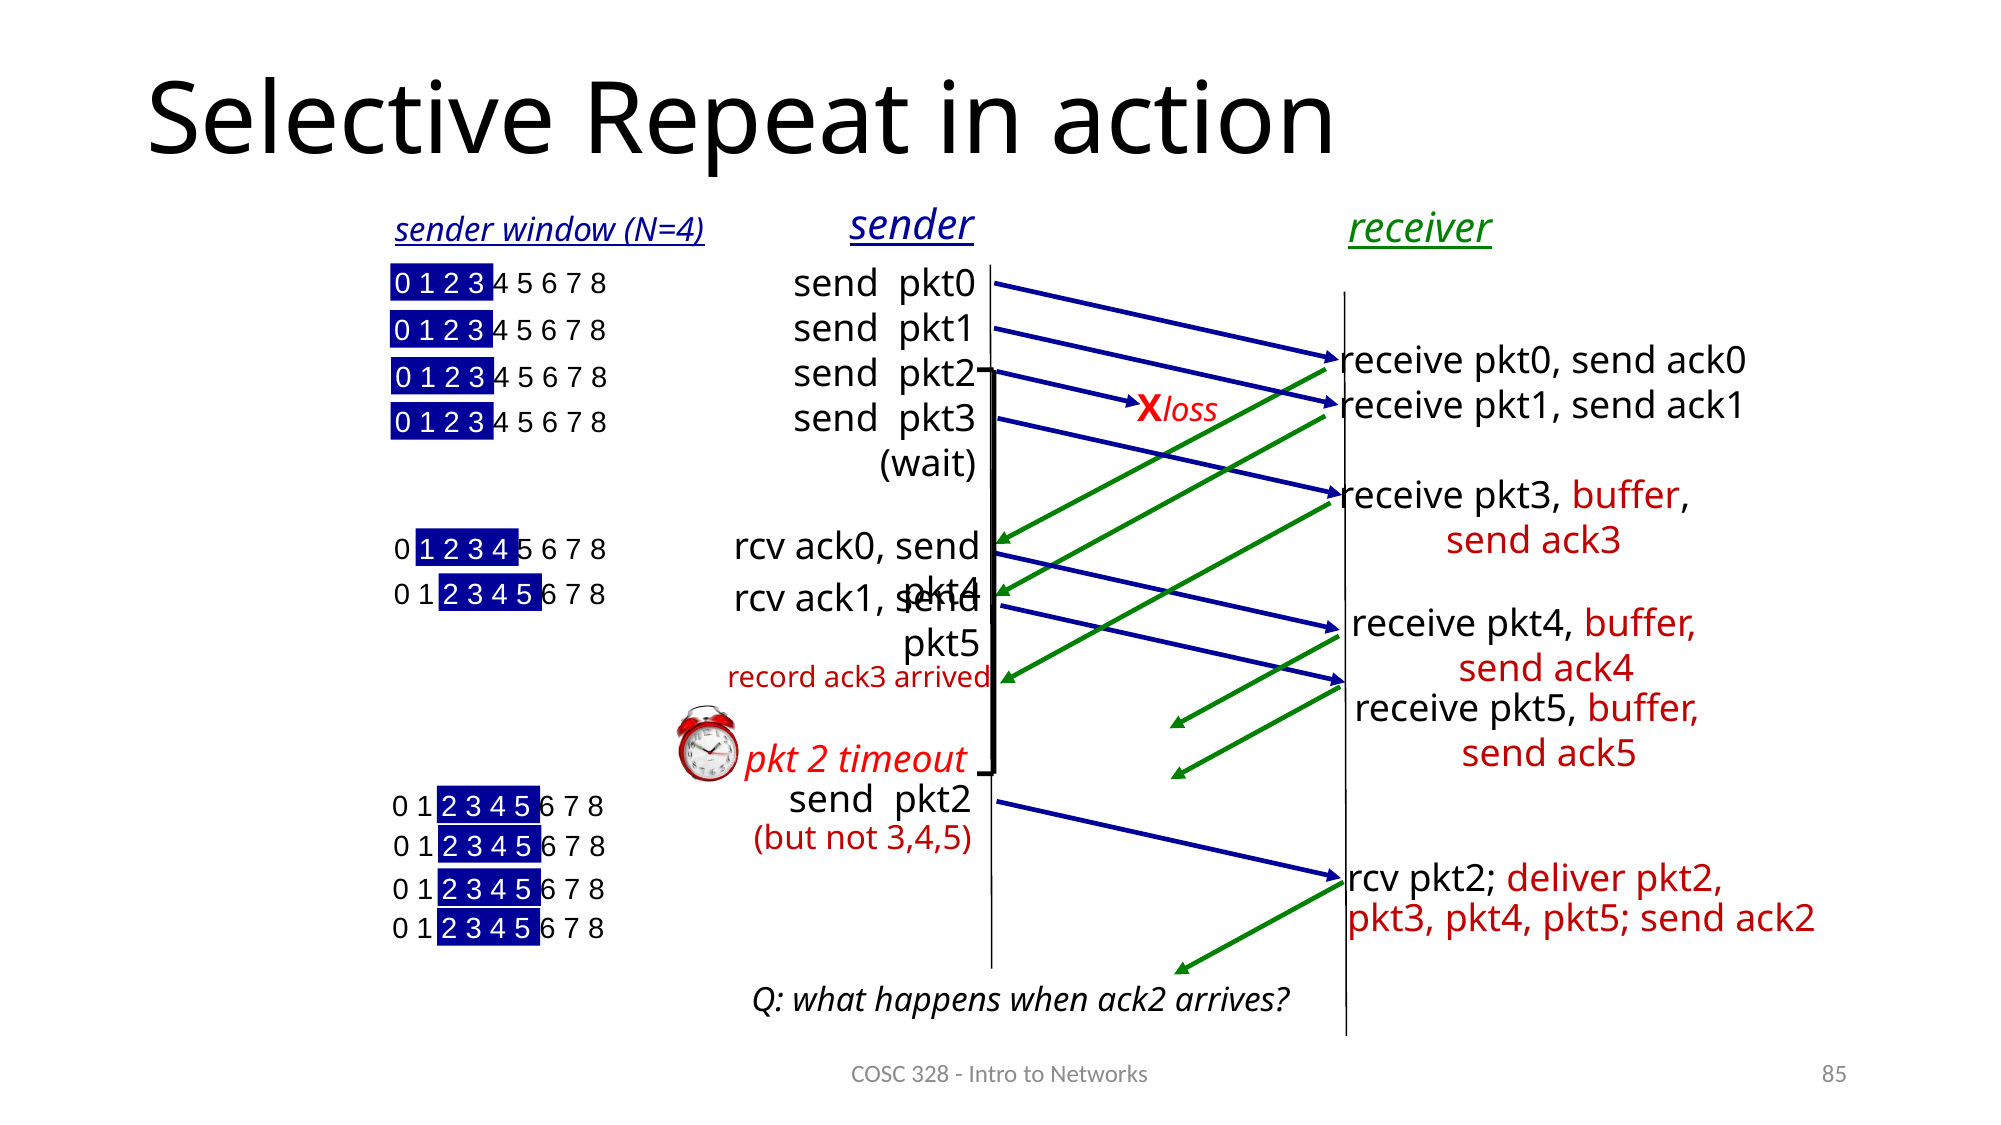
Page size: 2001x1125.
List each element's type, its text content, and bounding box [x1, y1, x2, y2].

text_box receive pkt5, buffer, send ack5 [1339, 676, 1725, 782]
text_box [380, 257, 630, 447]
text_box [1176, 888, 1332, 971]
text_box receiver [1333, 193, 1507, 259]
title Selective Repeat in action [131, 47, 1952, 195]
text_box send pkt2 (but not 3,4,5) [738, 787, 987, 865]
text_box receive pkt0, send ack0 receive pkt1, send ack1 receive pkt3, buffer, send ack3 [1324, 328, 1763, 569]
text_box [379, 566, 996, 627]
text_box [380, 514, 996, 566]
text_box receive pkt4, buffer, send ack4 [1336, 591, 1722, 676]
text_box send pkt0 send pkt1 send pkt2 send pkt3 (wait) [778, 251, 992, 369]
text_box [997, 495, 1088, 544]
text_box [1169, 591, 1336, 634]
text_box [669, 369, 994, 514]
text_box sender window (N=4) [379, 200, 720, 256]
footer COSC 328 - Intro to Networks [662, 1042, 1338, 1103]
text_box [378, 779, 628, 953]
text_box [997, 566, 1051, 597]
text_box [996, 801, 1332, 882]
text_box [1007, 506, 1324, 684]
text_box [1169, 635, 1340, 780]
text_box sender [834, 190, 989, 256]
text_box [669, 627, 994, 787]
text_box rcv pkt2; deliver pkt2, pkt3, pkt4, pkt5; send ack2 [1332, 851, 1831, 947]
text_box record ack3 arrived [994, 650, 1007, 701]
slide_number 85 [1412, 1042, 1863, 1103]
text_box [993, 282, 1343, 495]
text_box Q: what happens when ack2 arrives? [736, 971, 1305, 1026]
